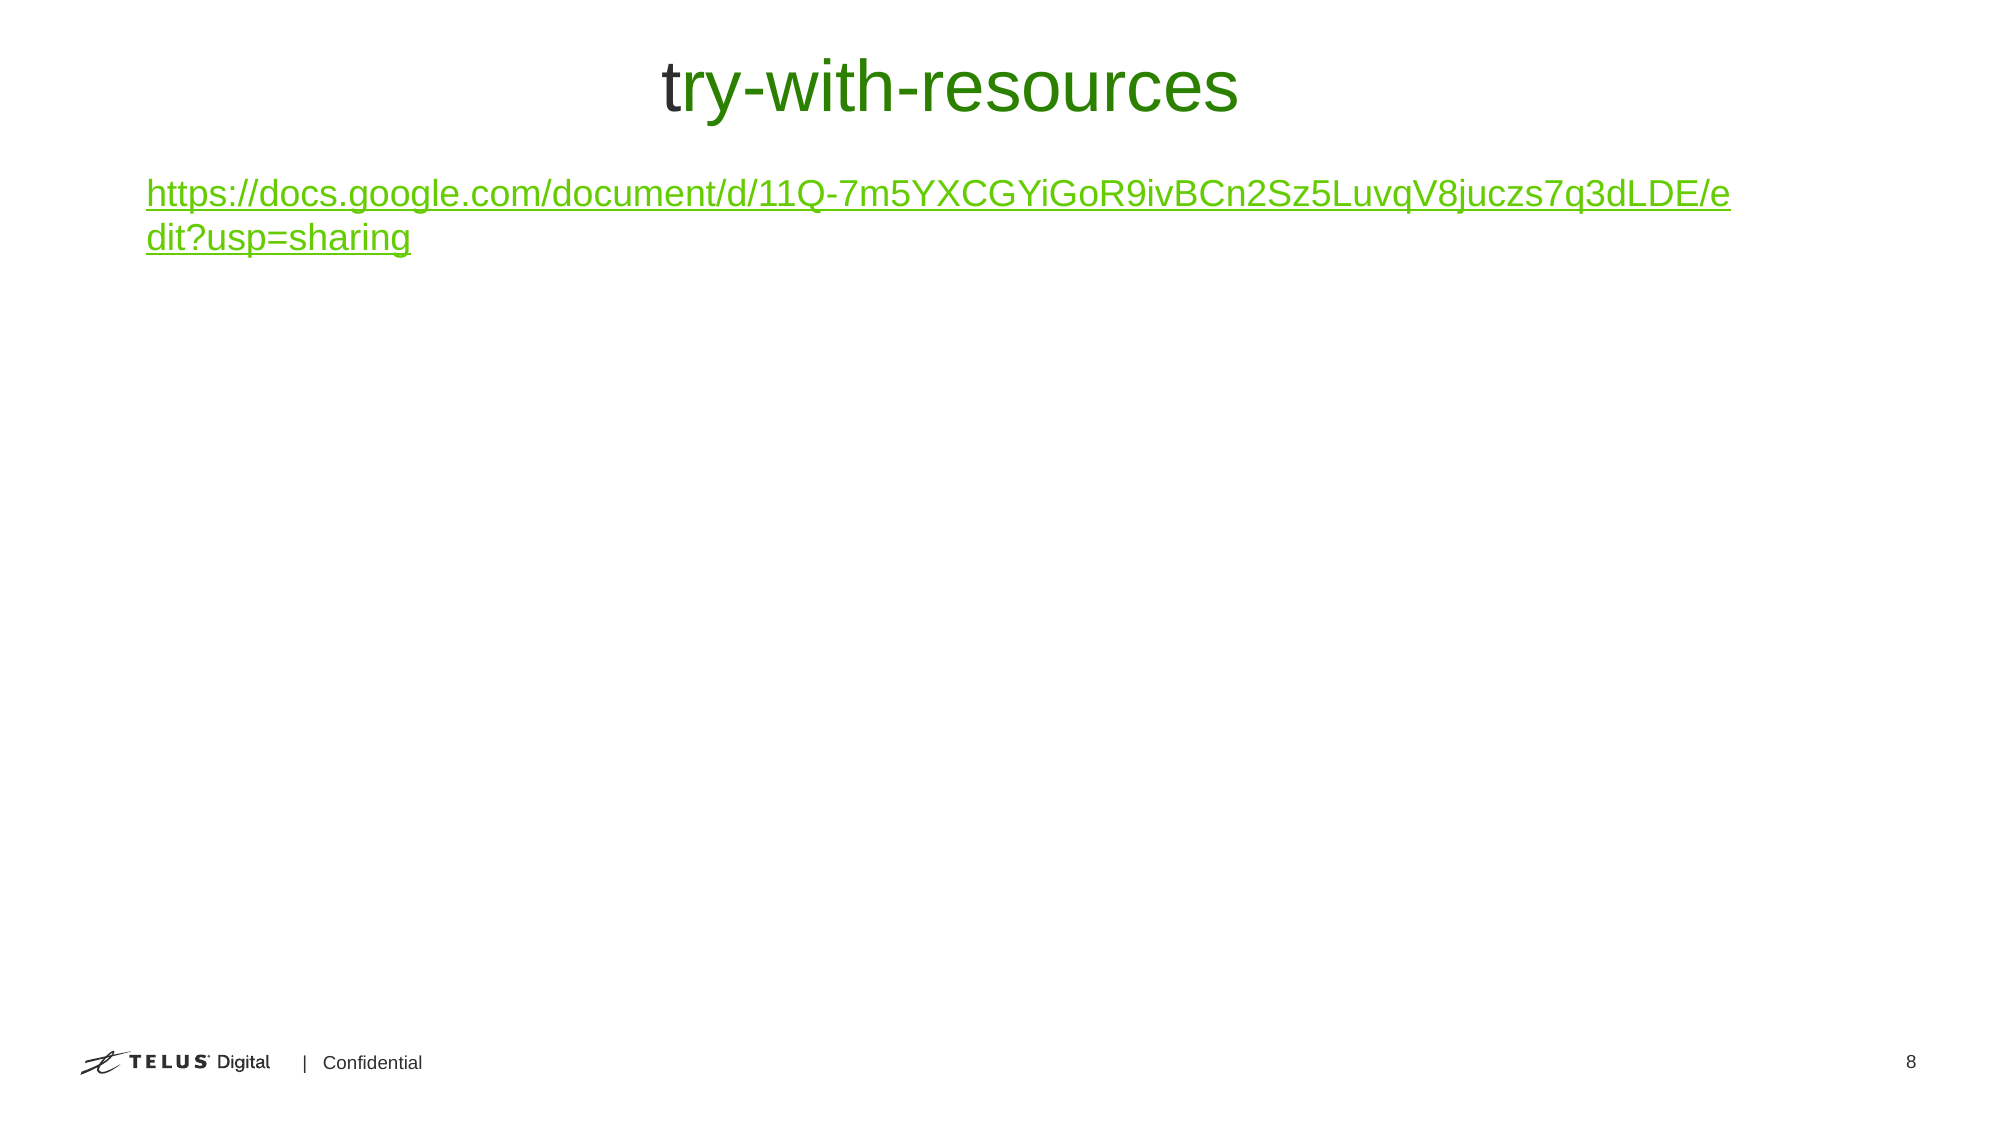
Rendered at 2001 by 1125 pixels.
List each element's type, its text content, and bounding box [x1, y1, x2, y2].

list https://docs.google.com/document/d/11Q-7m5YXCGYiGoR9ivBCn2Sz5LuvqV8juczs7q3dLDE/edit?usp=sharing [68, 162, 1742, 1024]
title try-with-resources [68, 48, 1834, 136]
